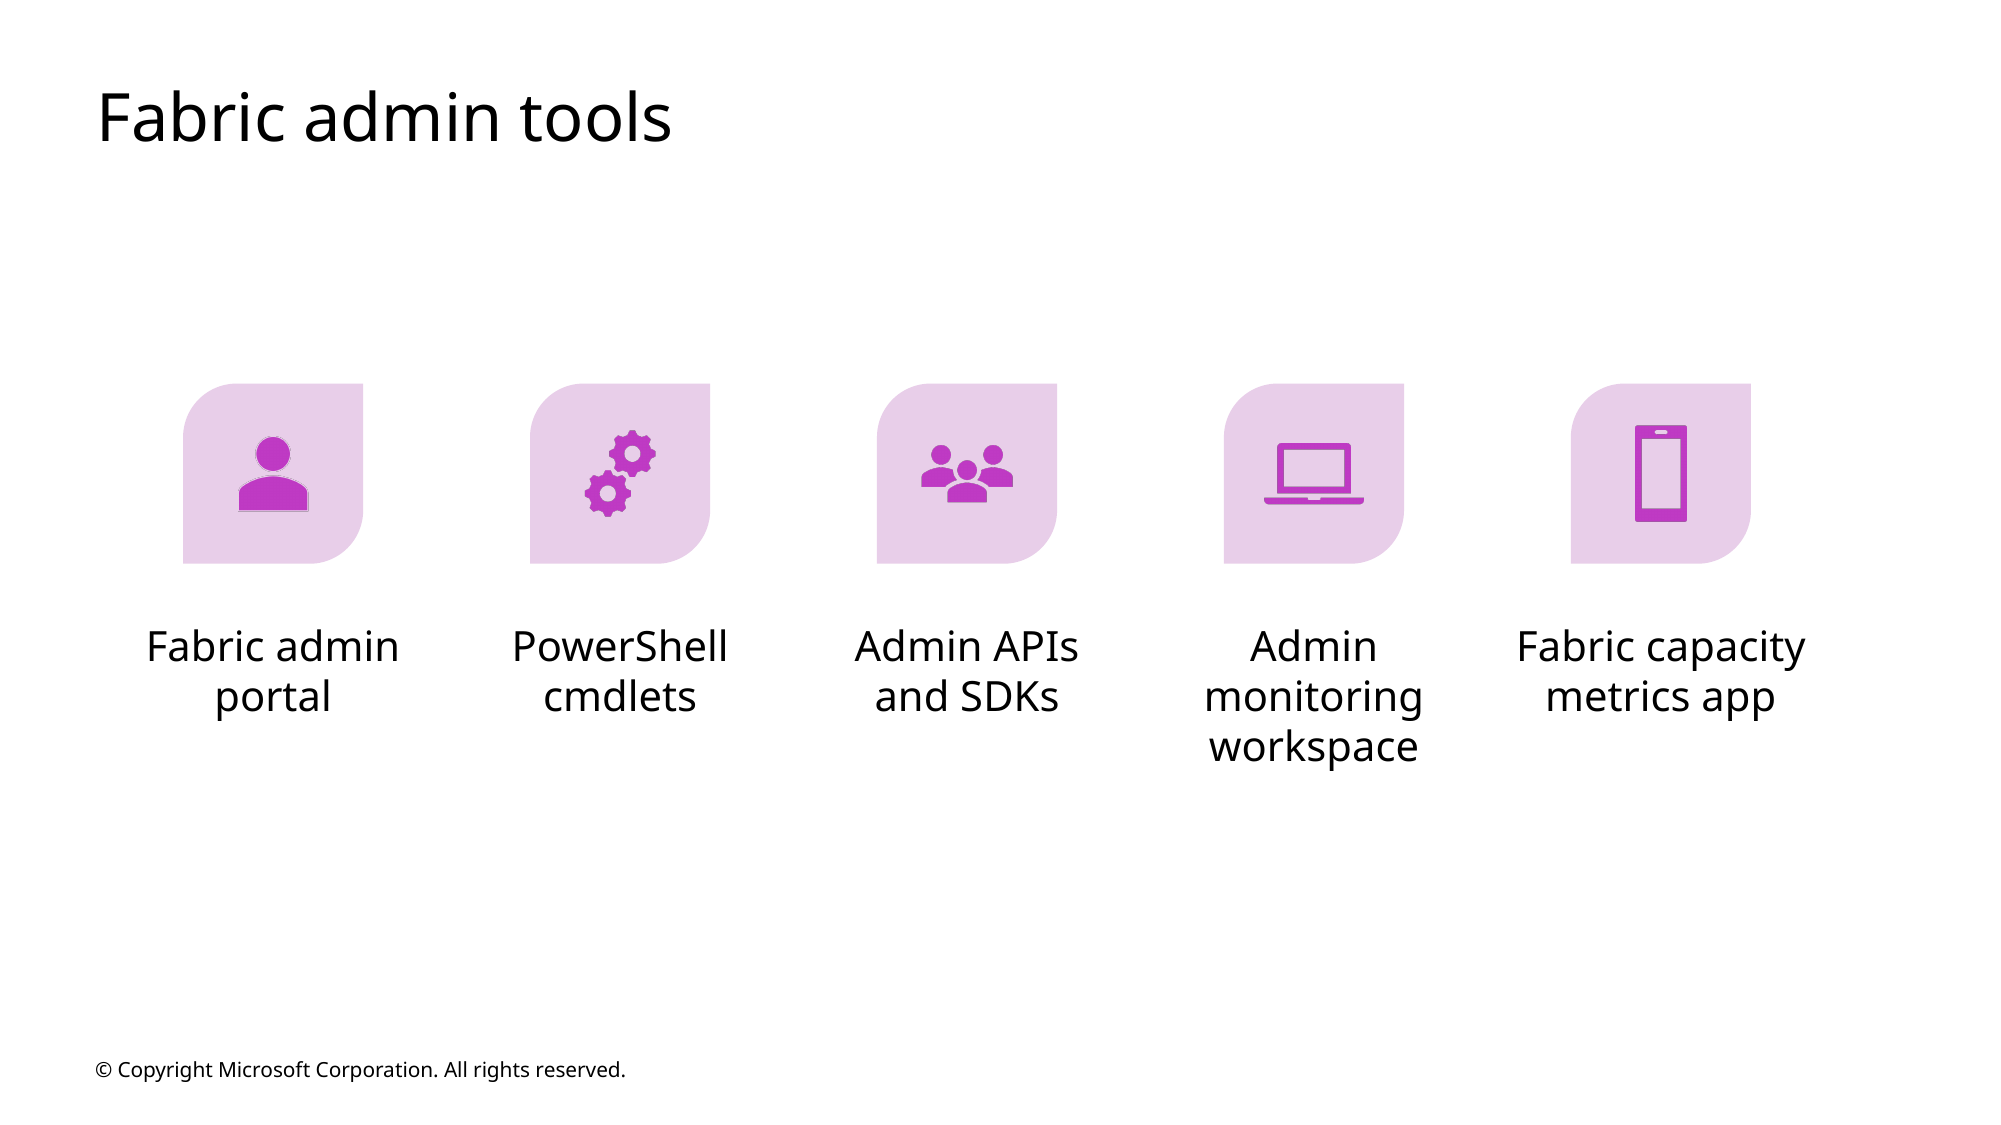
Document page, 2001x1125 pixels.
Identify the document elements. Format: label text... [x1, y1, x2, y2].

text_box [70, 242, 1864, 931]
title Fabric admin tools [96, 75, 1904, 156]
